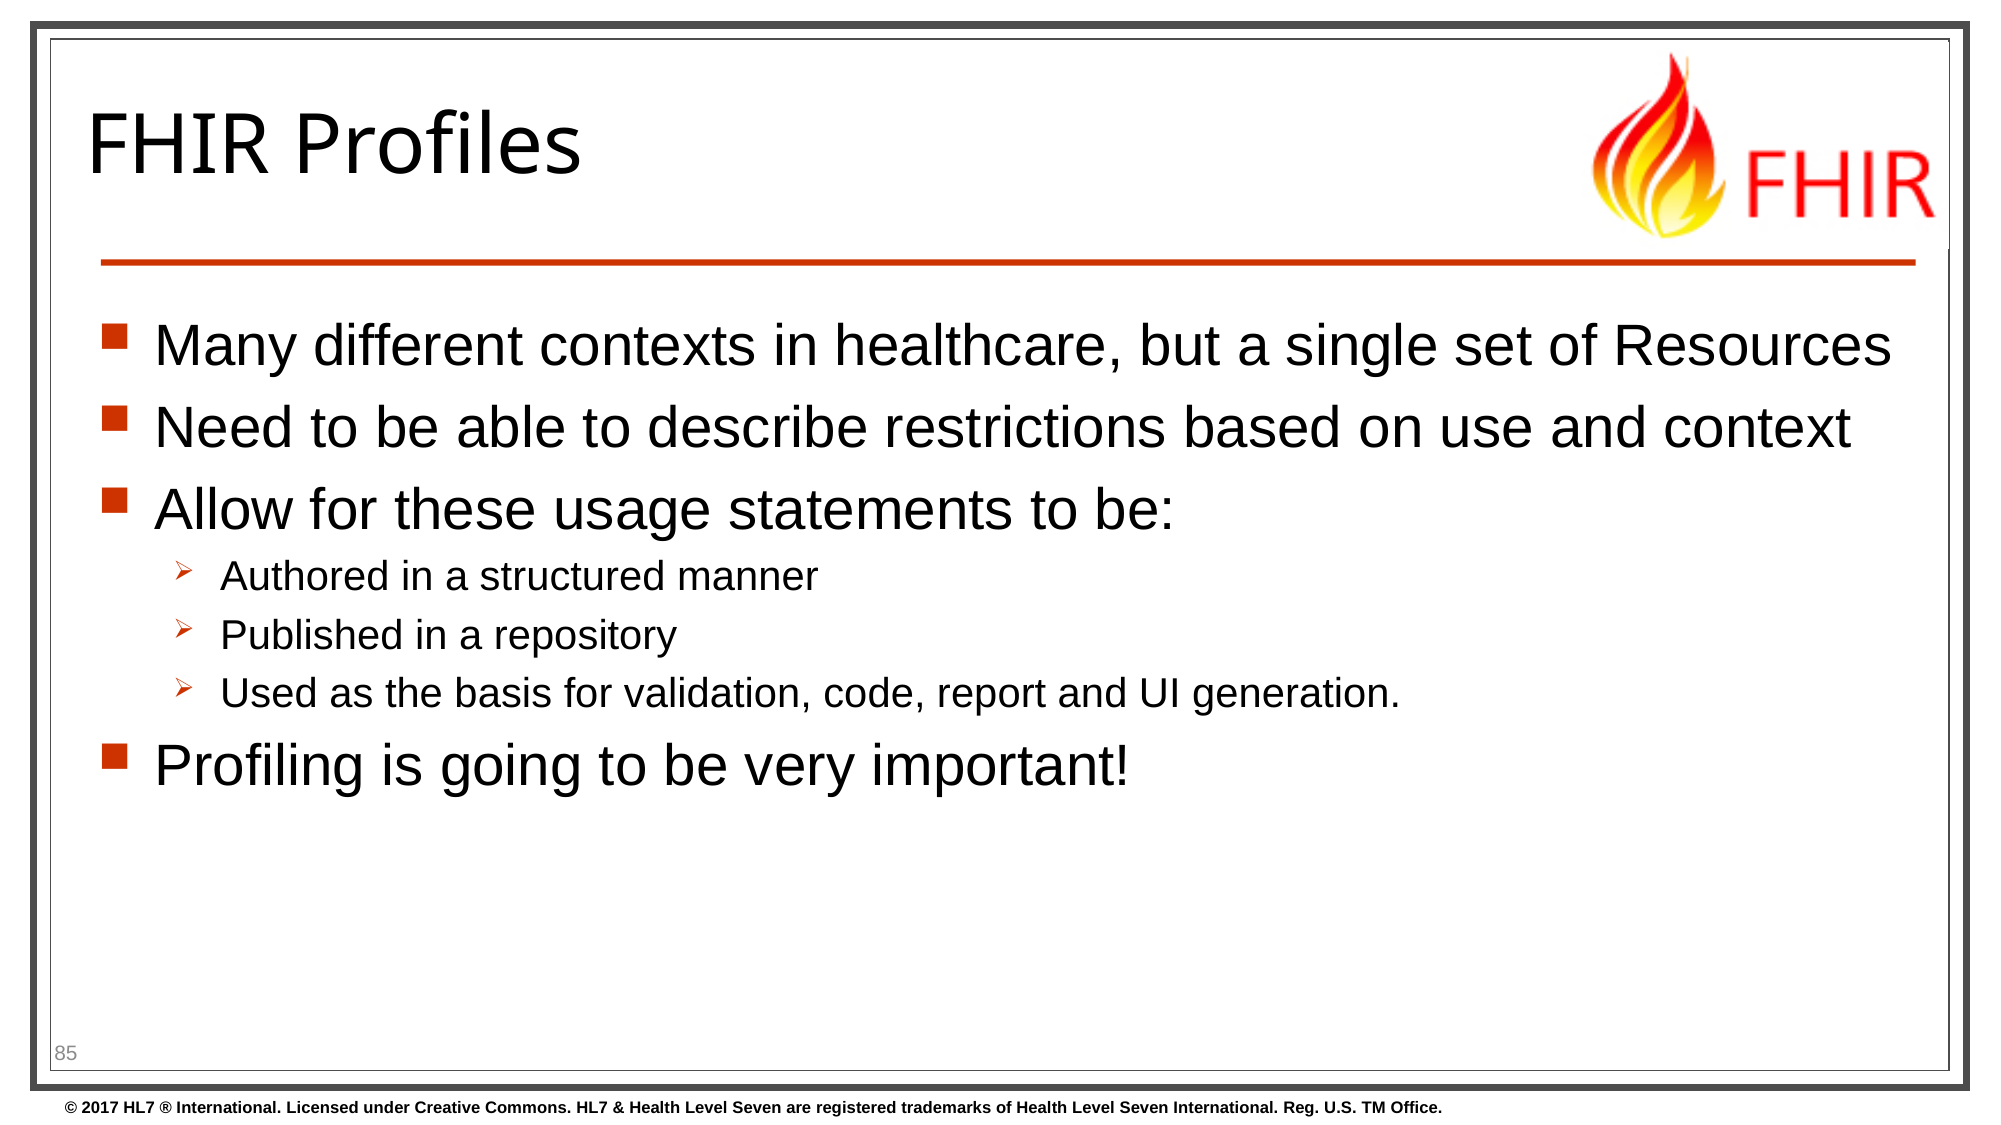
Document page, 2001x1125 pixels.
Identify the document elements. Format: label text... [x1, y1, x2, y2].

list Many different contexts in healthcare, but a single set of Resources Need to be able to describe restrictions based on use and context Allow for these usage statements to be: Authored in a structured manner Published in a repository Used as the basis for validation, code, report and UI generation. Profiling is going to be very important! [83, 299, 1917, 1035]
title FHIR Profiles [70, 54, 1504, 244]
slide_number 85 [39, 1034, 197, 1071]
picture [1578, 42, 1949, 249]
